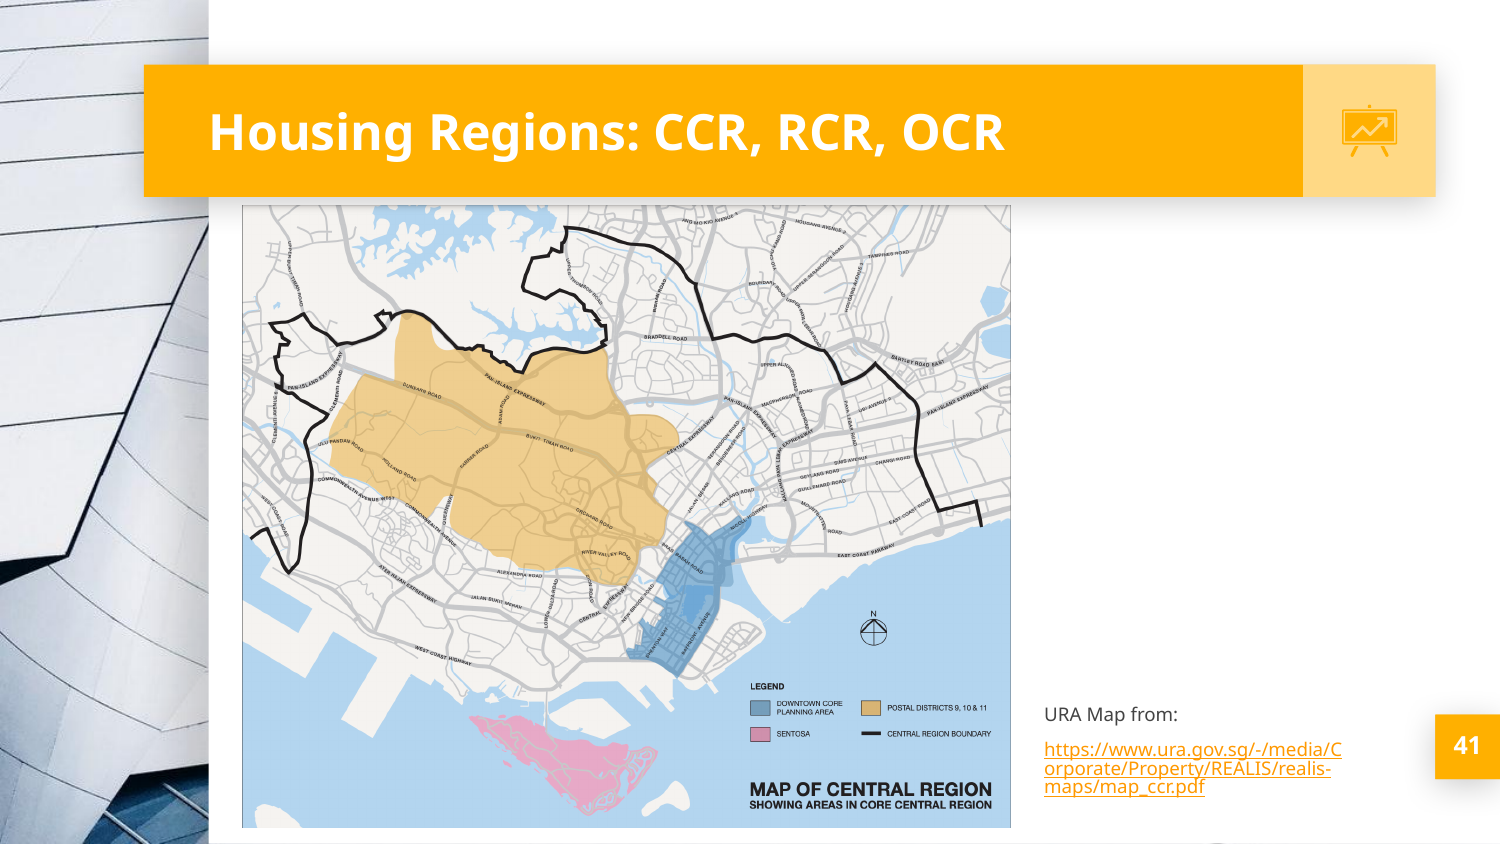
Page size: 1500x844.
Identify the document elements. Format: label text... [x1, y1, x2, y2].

slide_number ‹#› [1435, 714, 1500, 780]
picture [241, 205, 1011, 828]
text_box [1341, 104, 1398, 157]
picture [0, 0, 208, 844]
list URA Map from: https://www.ura.gov.sg/-/media/Corporate/Property/REALIS/realis-maps/map_ccr.pdf [1029, 687, 1361, 828]
title Housing Regions: CCR, RCR, OCR [193, 64, 1300, 197]
